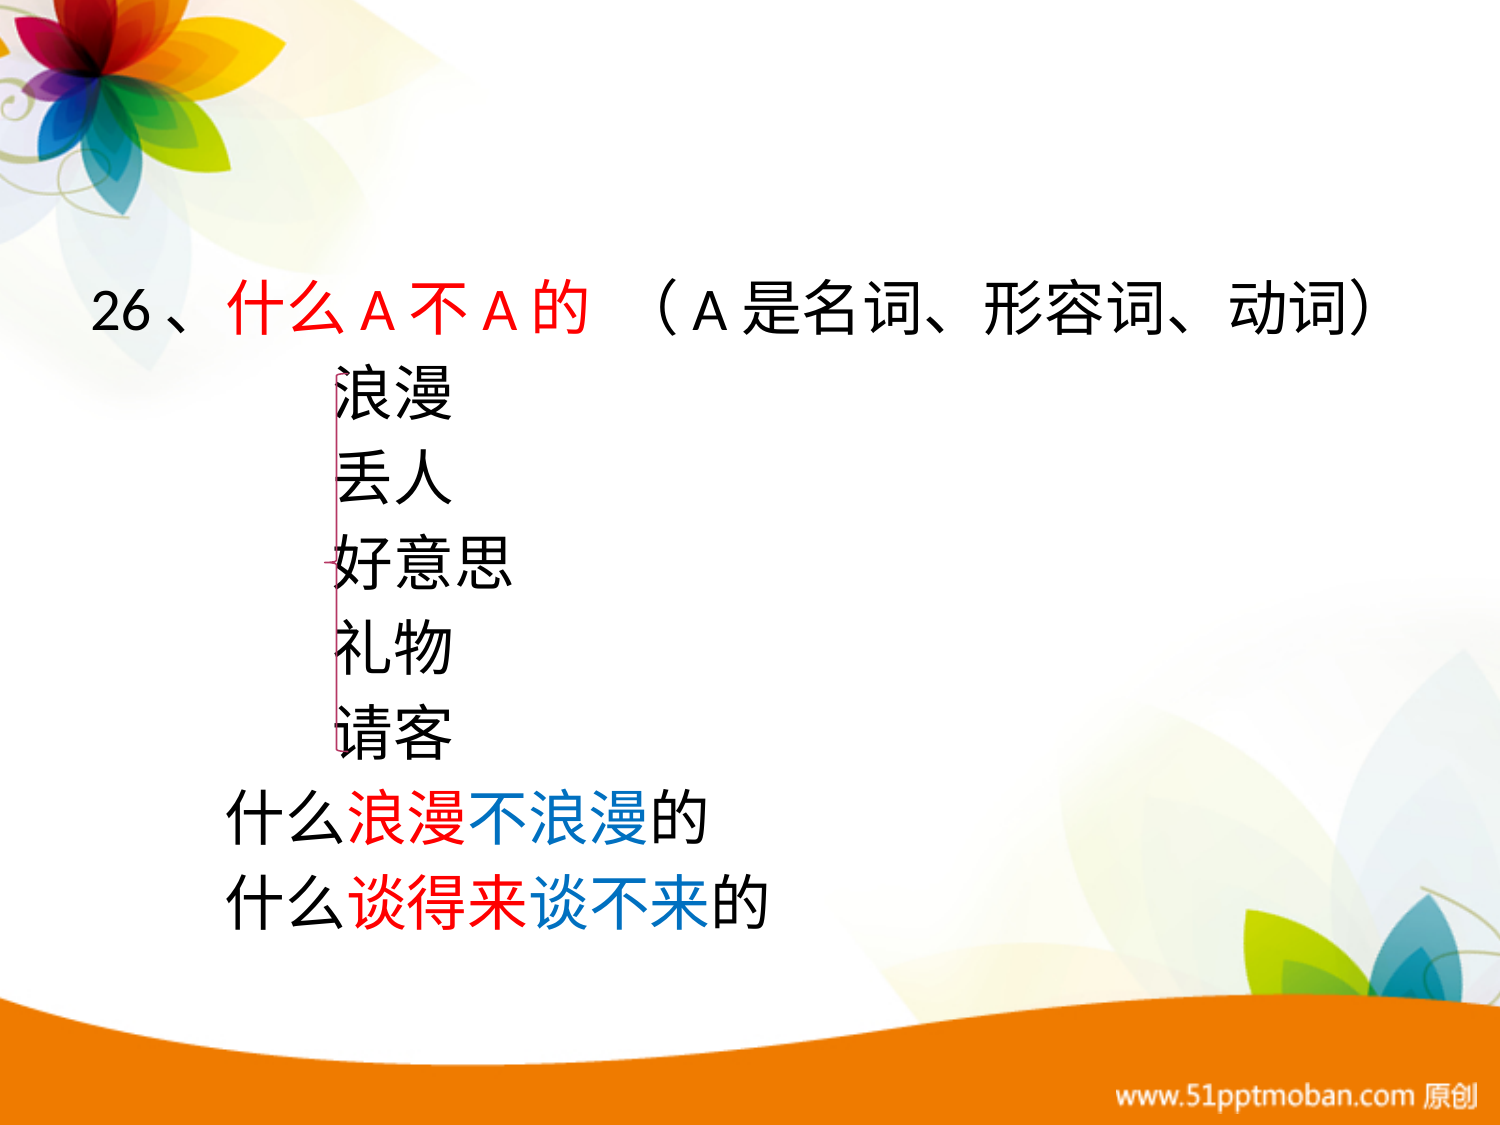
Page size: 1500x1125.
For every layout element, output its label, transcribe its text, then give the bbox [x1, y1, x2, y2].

text_box [323, 372, 349, 753]
picture [0, 0, 1500, 1125]
list 26、什么A不A的 （A是名词、形容词、动词） 浪漫 丢人 好意思 礼物 请客 什么浪漫不浪漫的 什么谈得来谈不来的 [75, 262, 1425, 1005]
